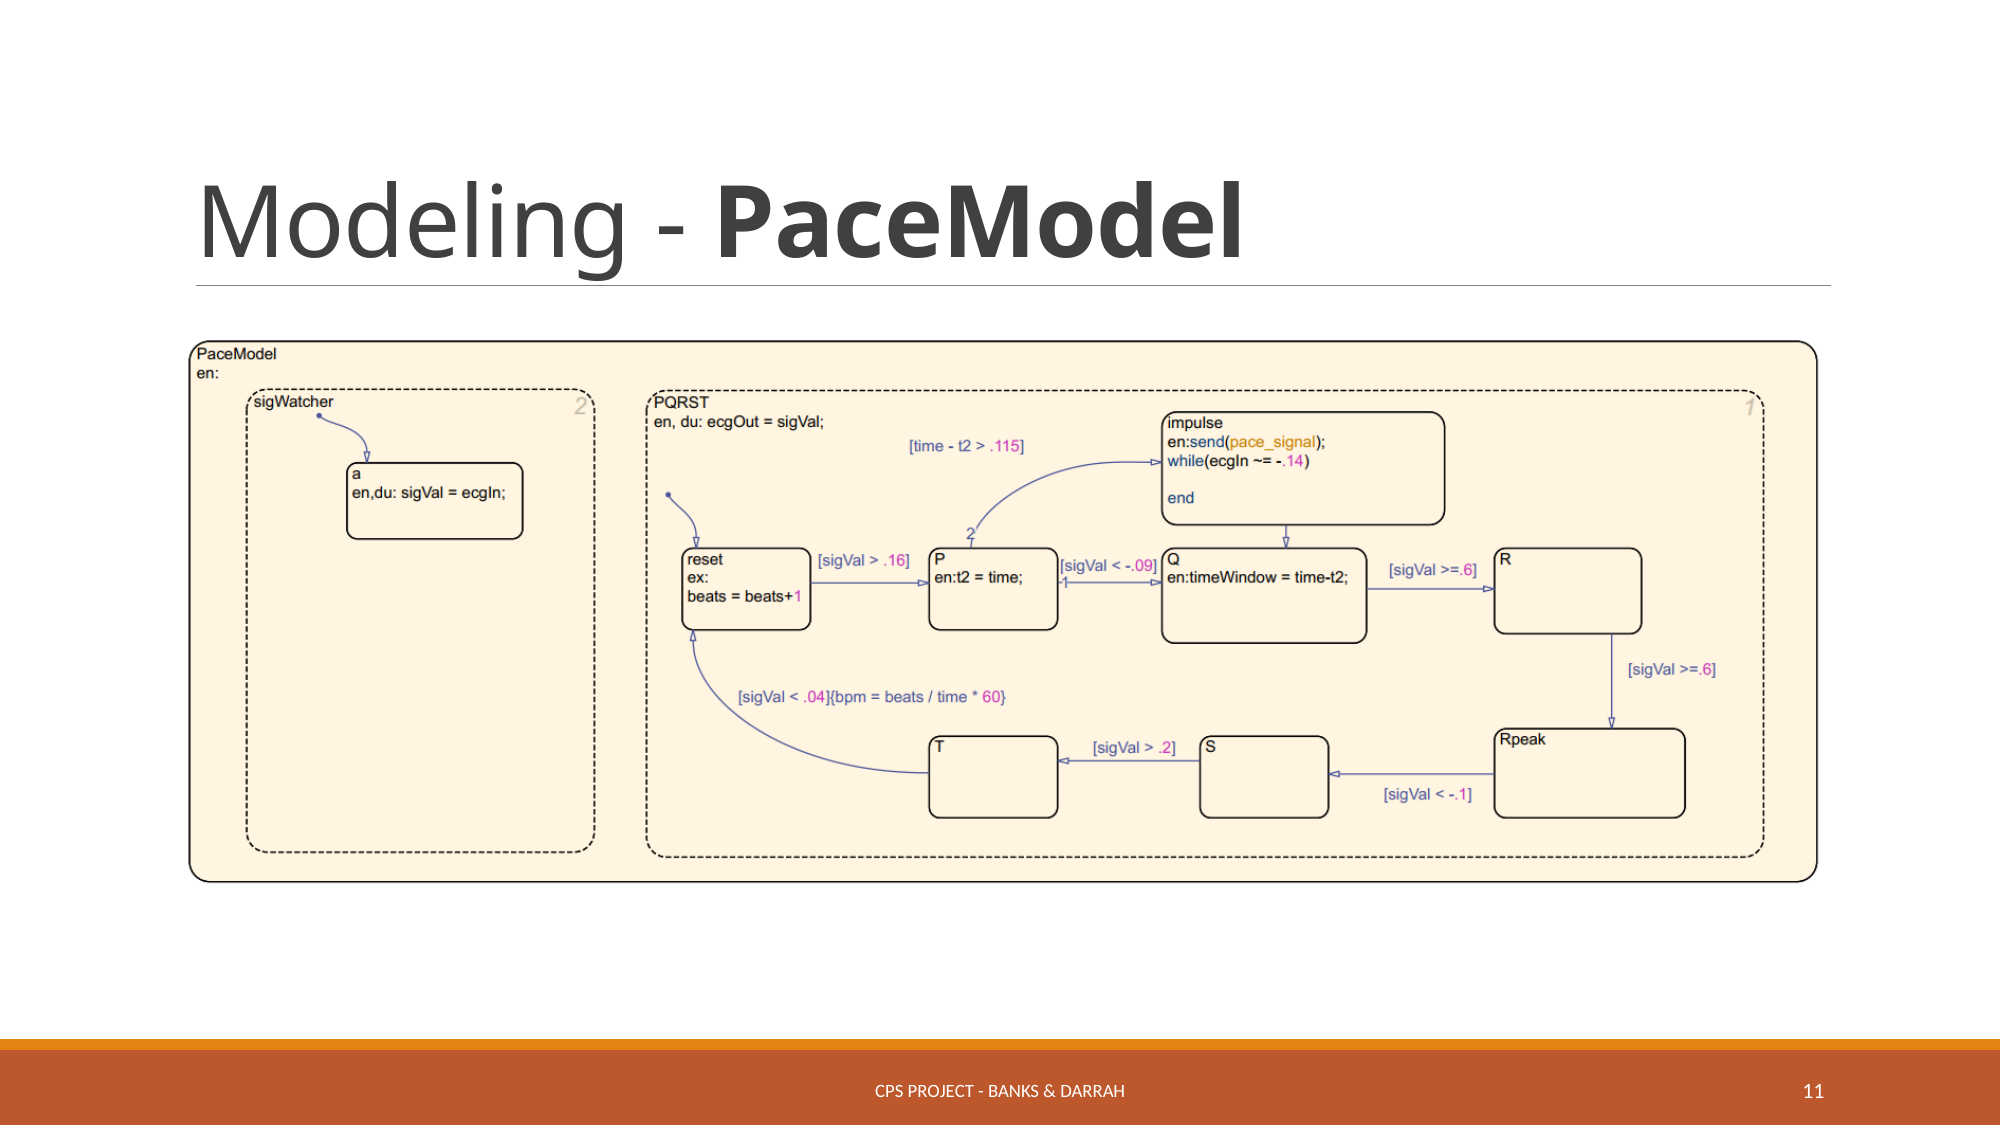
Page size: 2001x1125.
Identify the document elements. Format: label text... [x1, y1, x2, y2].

footer CPS Project - Banks & Darrah [604, 1059, 1396, 1120]
slide_number 11 [1624, 1059, 1840, 1120]
picture [179, 318, 1831, 899]
title Modeling - PaceModel [180, 47, 1830, 285]
